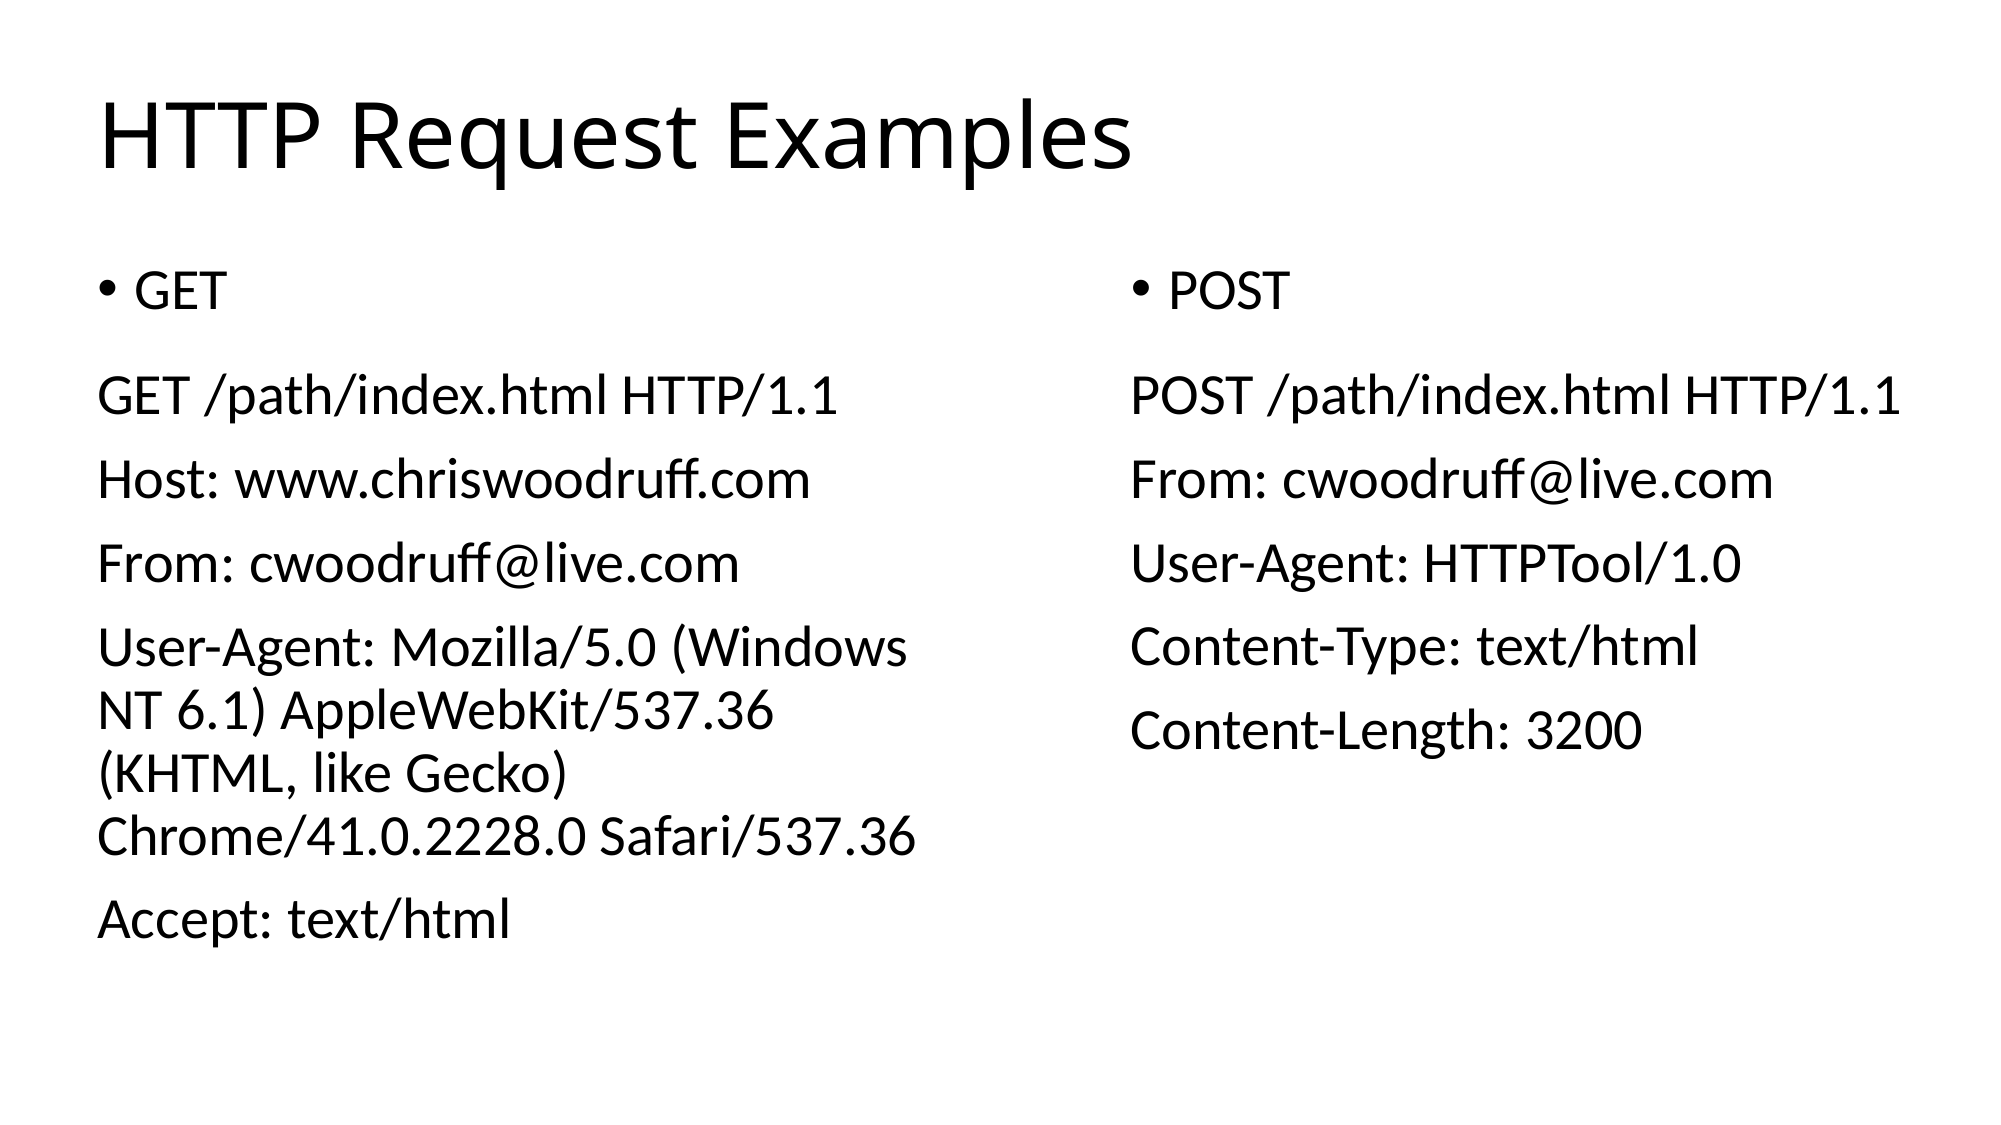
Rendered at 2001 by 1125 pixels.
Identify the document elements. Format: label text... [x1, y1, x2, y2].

list GET [82, 251, 966, 357]
list GET /path/index.html HTTP/1.1 Host: www.chriswoodruff.com From: cwoodruff@live.com User-Agent: Mozilla/5.0 (Windows NT 6.1) AppleWebKit/537.36 (KHTML, like Gecko) Chrome/41.0.2228.0 Safari/537.36 Accept: text/html [82, 357, 966, 1005]
list POST [1115, 251, 2000, 357]
list POST /path/index.html HTTP/1.1 From: cwoodruff@live.com User-Agent: HTTPTool/1.0 Content-Type: text/html Content-Length: 3200 [1115, 357, 2000, 1005]
title HTTP Request Examples [82, 45, 1883, 233]
